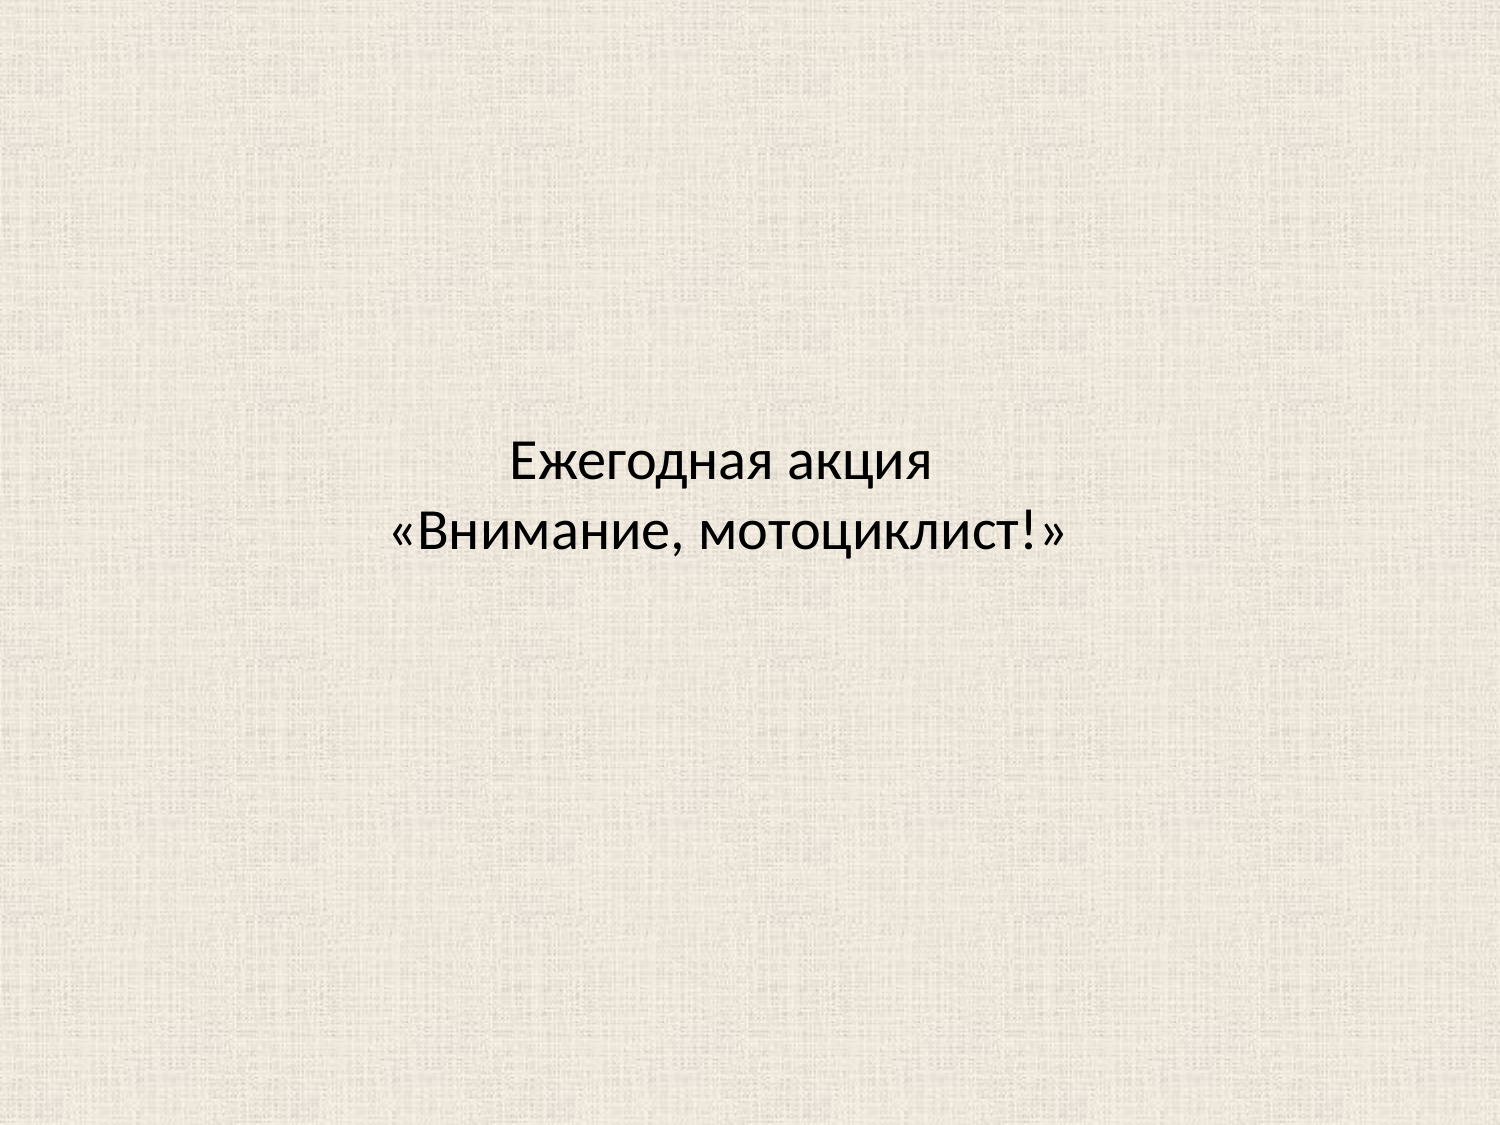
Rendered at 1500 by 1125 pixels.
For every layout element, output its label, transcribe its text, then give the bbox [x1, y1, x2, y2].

title Ежегодная акция «Внимание, мотоциклист!» [53, 397, 1404, 585]
